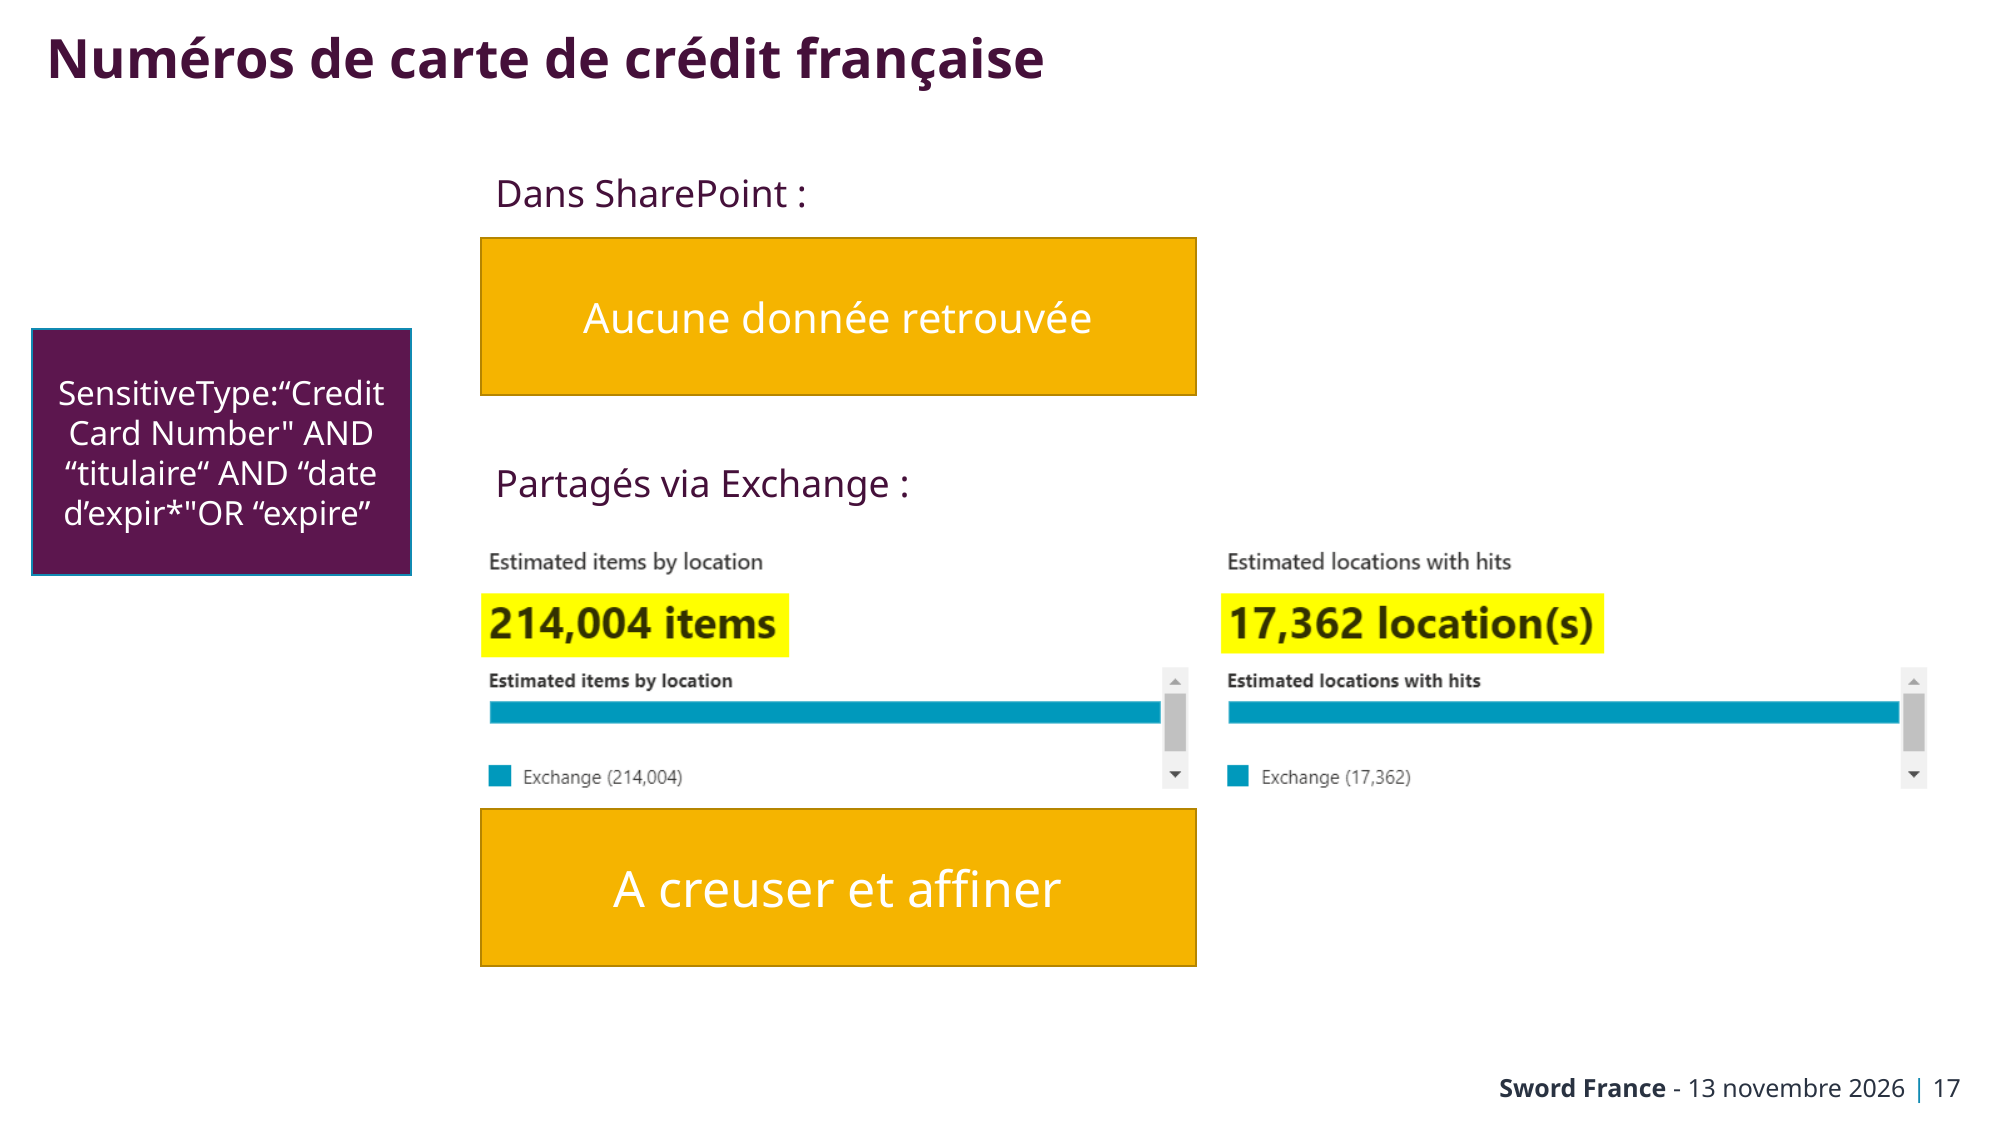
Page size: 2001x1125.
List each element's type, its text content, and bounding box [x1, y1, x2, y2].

text_box SensitiveType:“Credit Card Number" AND “titulaire“ AND “date d’expir*"OR “expire” [31, 328, 412, 576]
picture [480, 527, 1936, 805]
text_box Dans SharePoint : [480, 162, 1481, 222]
text_box A creuser et affiner [480, 808, 1197, 967]
text_box Aucune donnée retrouvée [480, 237, 1197, 396]
text_box Partagés via Exchange : [480, 452, 1481, 512]
title Numéros de carte de crédit française [31, 33, 1936, 89]
